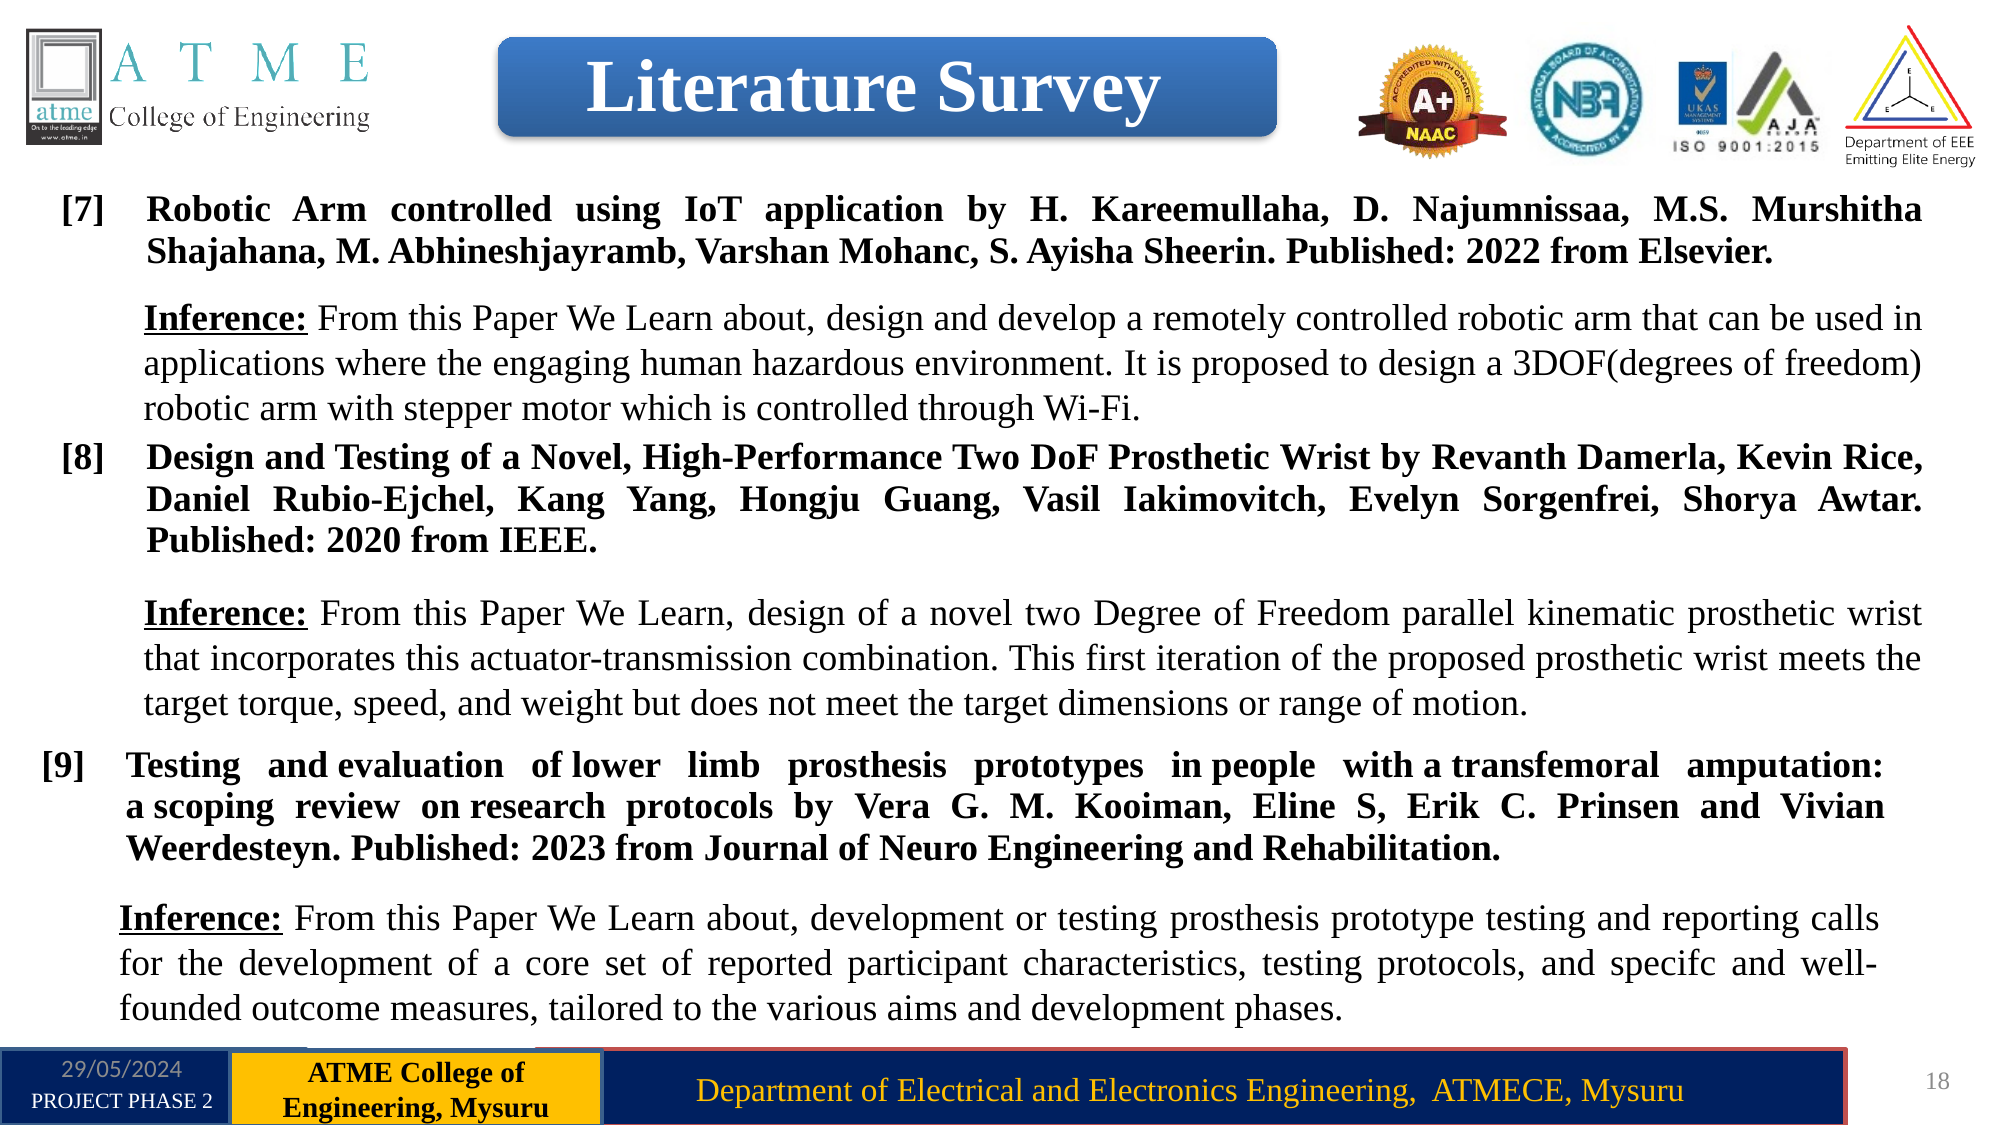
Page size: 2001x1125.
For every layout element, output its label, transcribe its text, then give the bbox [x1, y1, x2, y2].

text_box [497, 36, 1278, 137]
table_header Robotic Arm controlled using IoT application by H. Kareemullaha, D. Najumnissaa, M.S. Murshitha Shajahana, M. Abhineshjayramb, Varshan Mohanc, S. Ayisha Sheerin. Published: 2022 from Elsevier. [131, 181, 1939, 285]
table_header Testing and evaluation of lower limb prosthesis prototypes in people with a transfemoral amputation: a scoping review on research protocols by Vera G. M. Kooiman, Eline S, Erik C. Prinsen and Vivian Weerdesteyn. Published: 2023 from Journal of Neuro Engineering and Rehabilitation. [111, 736, 1901, 886]
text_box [1659, 43, 1832, 162]
table_header [8] [46, 429, 131, 579]
footer Department of Electrical and Electronics Engineering, ATMECE, Mysuru [534, 1047, 1848, 1125]
slide_number 18 [1498, 1049, 1966, 1110]
table_header [9] [26, 736, 111, 886]
text_box Inference: From this Paper We Learn, design of a novel two Degree of Freedom parallel kinematic prosthetic wrist that incorporates this actuator-transmission combination. This first iteration of the proposed prosthetic wrist meets the target torque, speed, and weight but does not meet the target dimensions or range of motion. [129, 580, 1939, 731]
text_box PROJECT PHASE 2 [0, 1047, 228, 1125]
table_header Design and Testing of a Novel, High-Performance Two DoF Prosthetic Wrist by Revanth Damerla, Kevin Rice, Daniel Rubio-Ejchel, Kang Yang, Hongju Guang, Vasil Iakimovitch, Evelyn Sorgenfrei, Shorya Awtar. Published: 2020 from IEEE. [131, 429, 1939, 579]
picture [1837, 20, 1980, 170]
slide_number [46, 1037, 513, 1098]
picture [1341, 20, 1656, 178]
text_box Inference: From this Paper We Learn about, development or testing prosthesis prototype testing and reporting calls for the development of a core set of reported participant characteristics, testing protocols, and specifc and well-founded outcome measures, tailored to the various aims and development phases. [104, 886, 1896, 1036]
text_box Inference: From this Paper We Learn about, design and develop a remotely controlled robotic arm that can be used in applications where the engaging human hazardous environment. It is proposed to design a 3DOF(degrees of freedom) robotic arm with stepper motor which is controlled through Wi-Fi. [129, 285, 1939, 429]
picture [19, 21, 374, 151]
text_box ATME College of Engineering, Mysuru [228, 1048, 604, 1125]
table_header [7] [46, 181, 131, 298]
